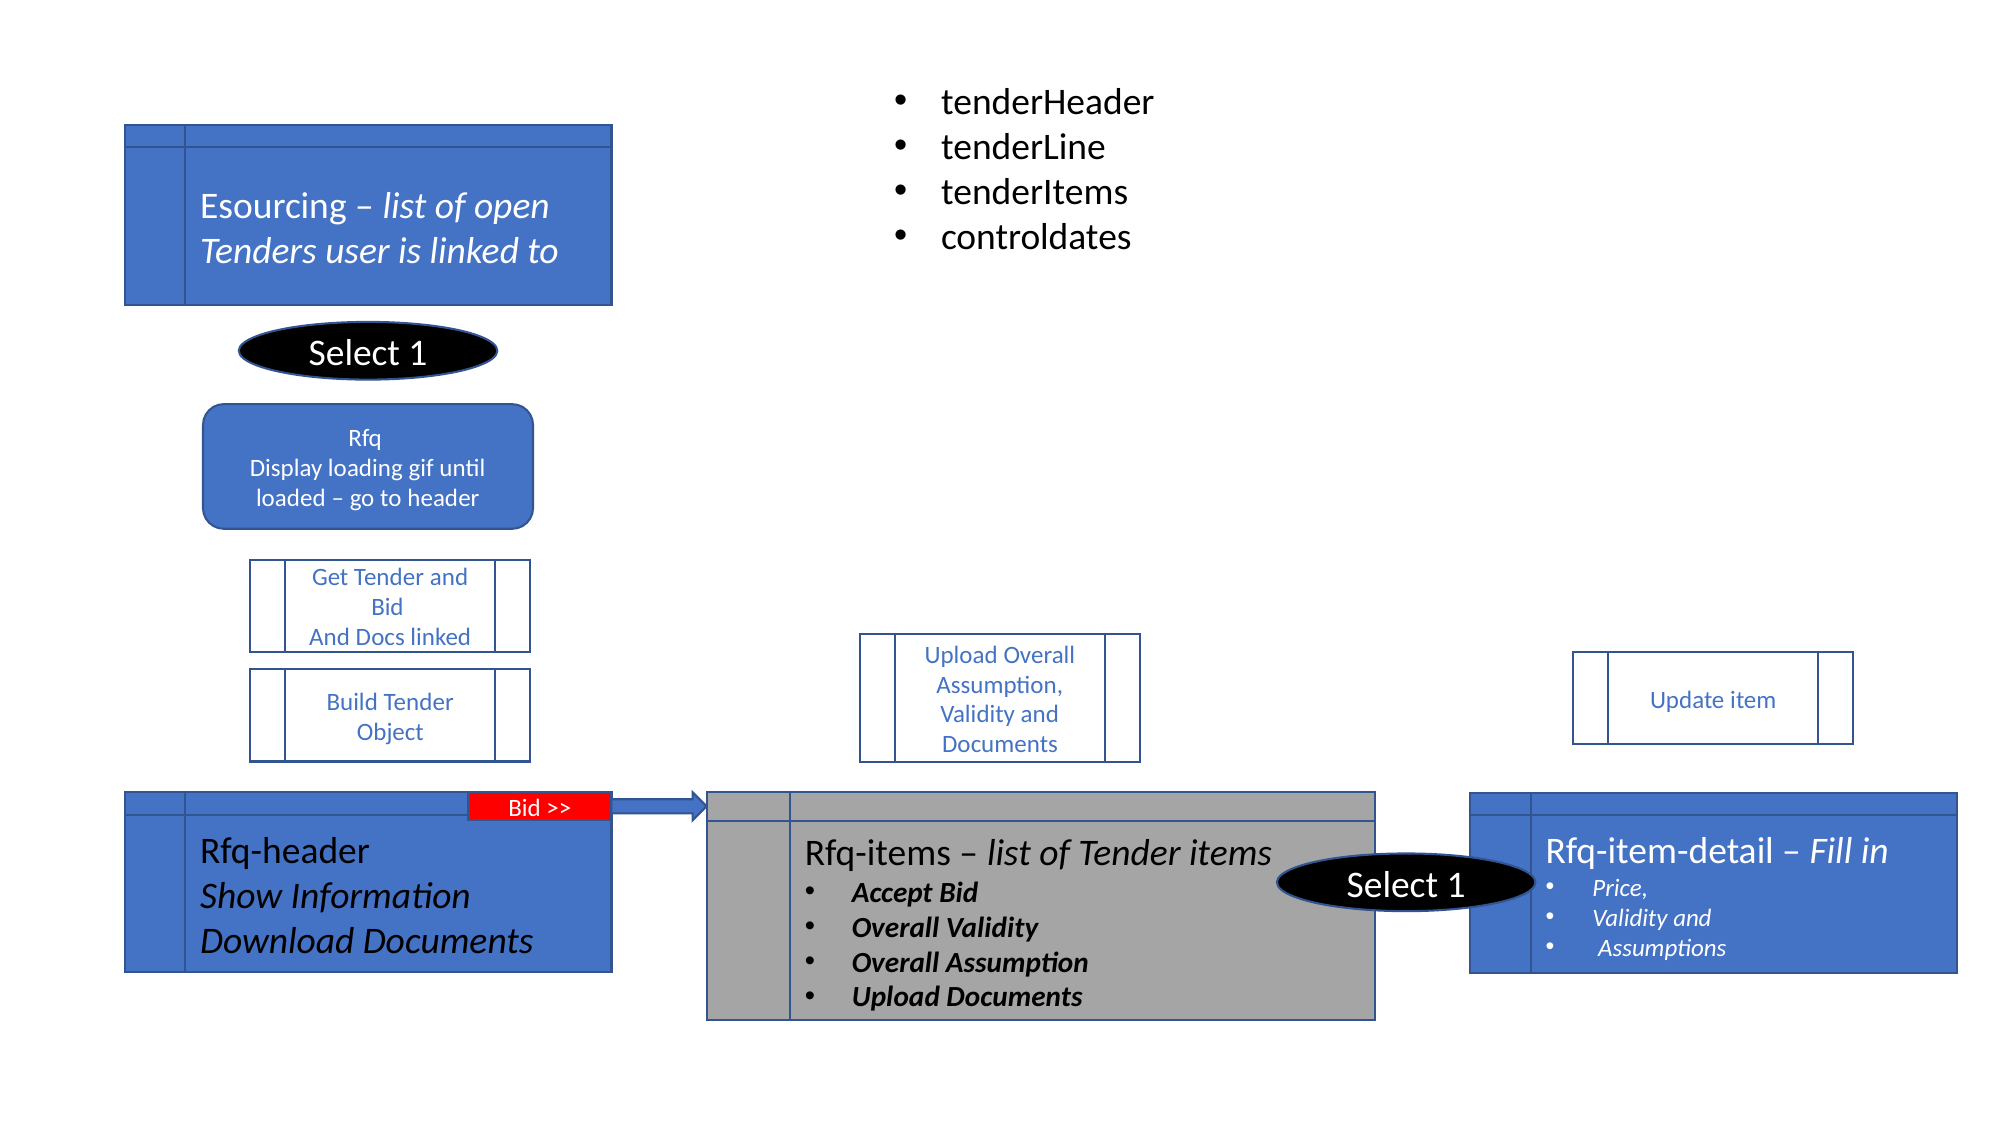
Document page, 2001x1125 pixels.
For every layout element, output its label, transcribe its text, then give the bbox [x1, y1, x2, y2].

text_box [610, 789, 709, 823]
text_box Rfq-item-detail – Fill in Price, Validity and Assumptions [1469, 792, 1958, 974]
text_box Rfq-header Show Information Download Documents [124, 791, 613, 973]
text_box Rfq Display loading gif until loaded – go to header [201, 403, 535, 530]
text_box Get Tender and Bid And Docs linked [249, 559, 531, 653]
text_box Select 1 [237, 320, 499, 381]
text_box Rfq-items – list of Tender items Accept Bid Overall Validity Overall Assumption Upload Documents [706, 791, 1376, 1021]
text_box Build Tender Object [249, 668, 531, 763]
text_box tenderHeader tenderLine tenderItems controldates [879, 69, 1876, 265]
text_box Select 1 [1275, 852, 1537, 913]
text_box Update item [1572, 651, 1854, 745]
text_box Bid >> [467, 791, 613, 821]
text_box Upload Overall Assumption, Validity and Documents [859, 633, 1141, 763]
text_box Esourcing – list of open Tenders user is linked to [124, 124, 613, 306]
